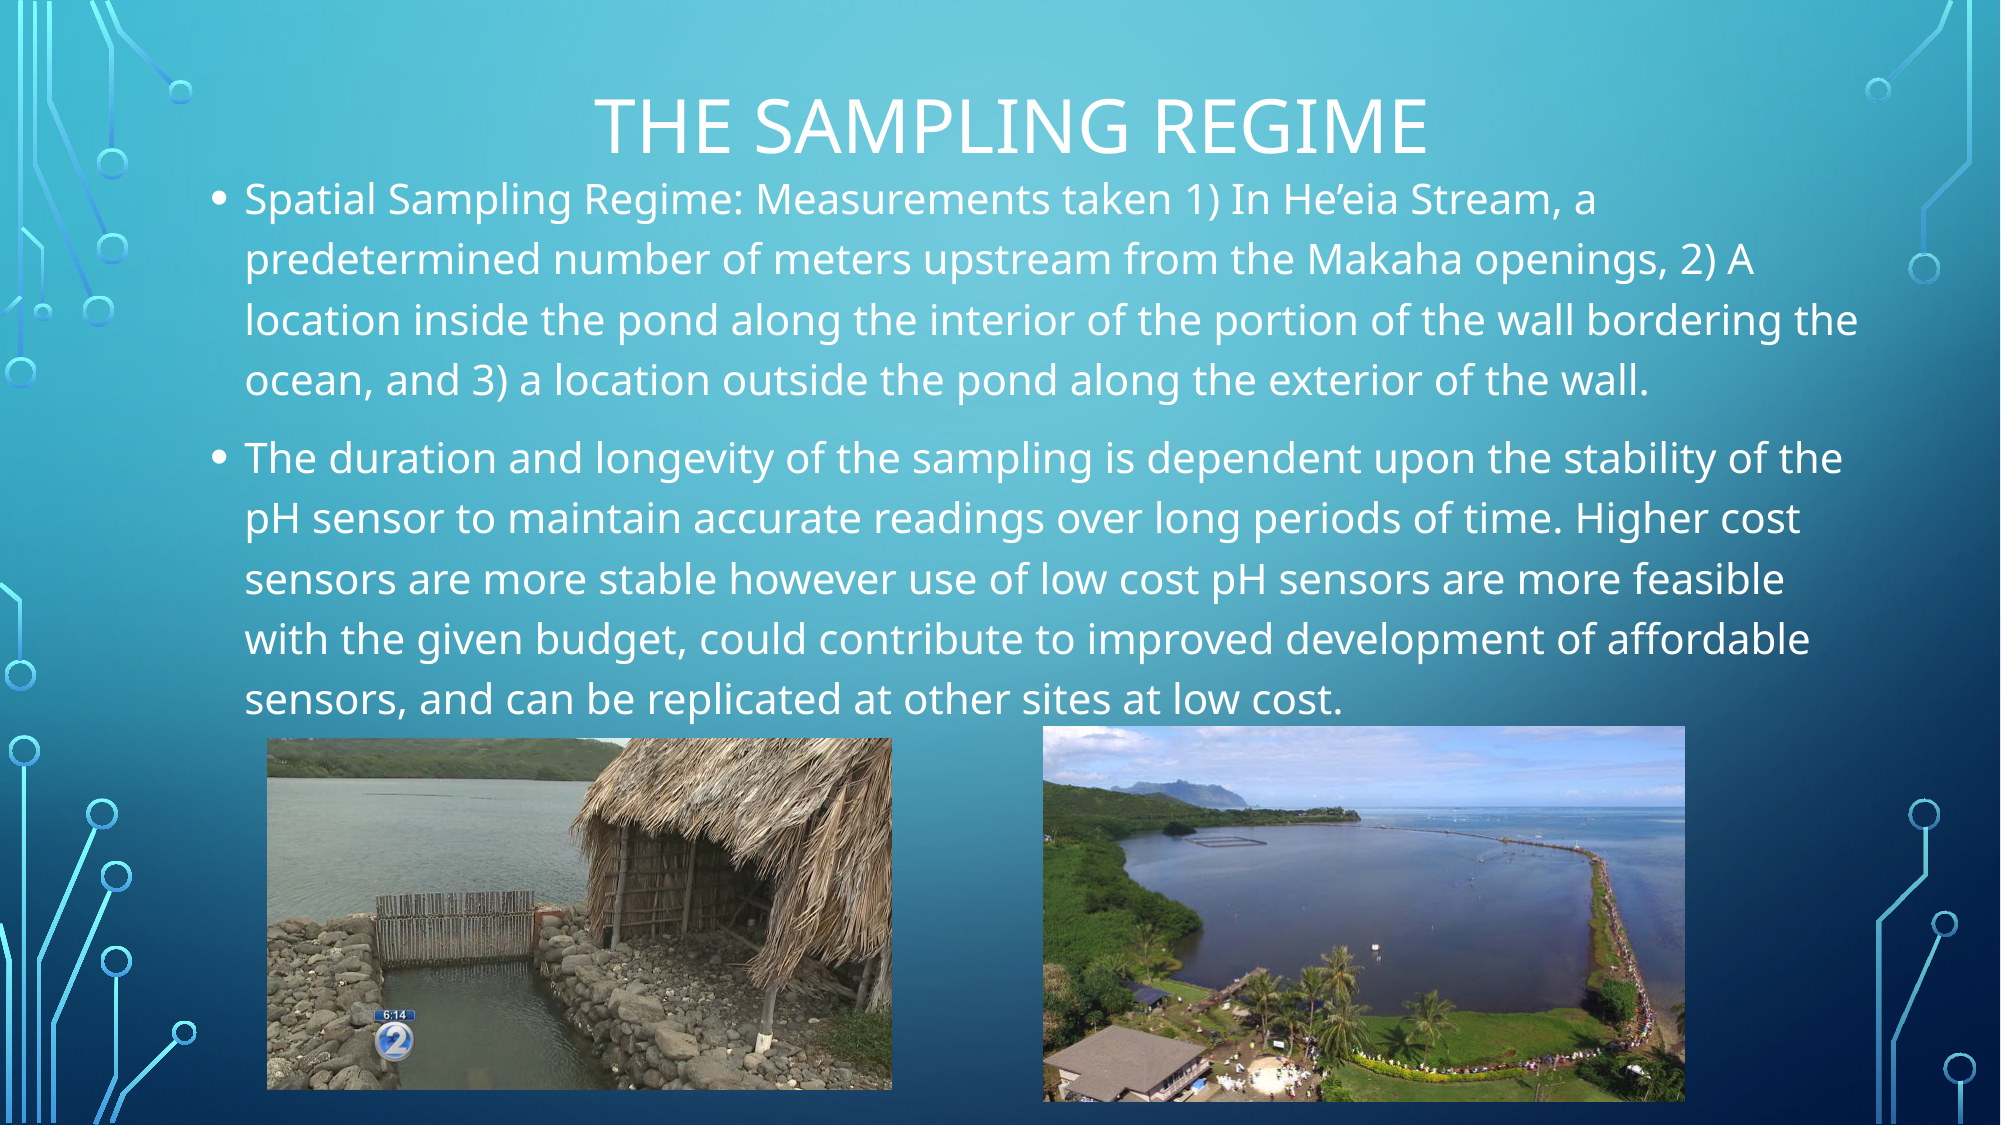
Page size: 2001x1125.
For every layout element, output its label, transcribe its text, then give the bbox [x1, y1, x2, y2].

picture [267, 738, 893, 1090]
list Spatial Sampling Regime: Measurements taken 1) In He’eia Stream, a predetermined number of meters upstream from the Makaha openings, 2) A location inside the pond along the interior of the portion of the wall bordering the ocean, and 3) a location outside the pond along the exterior of the wall. The duration and longevity of the sampling is dependent upon the stability of the pH sensor to maintain accurate readings over long periods of time. Higher cost sensors are more stable however use of low cost pH sensors are more feasible with the given budget, could contribute to improved development of affordable sensors, and can be replicated at other sites at low cost. [195, 154, 1892, 739]
picture [1042, 725, 1685, 1103]
text_box The sampling regime [579, 41, 2000, 217]
